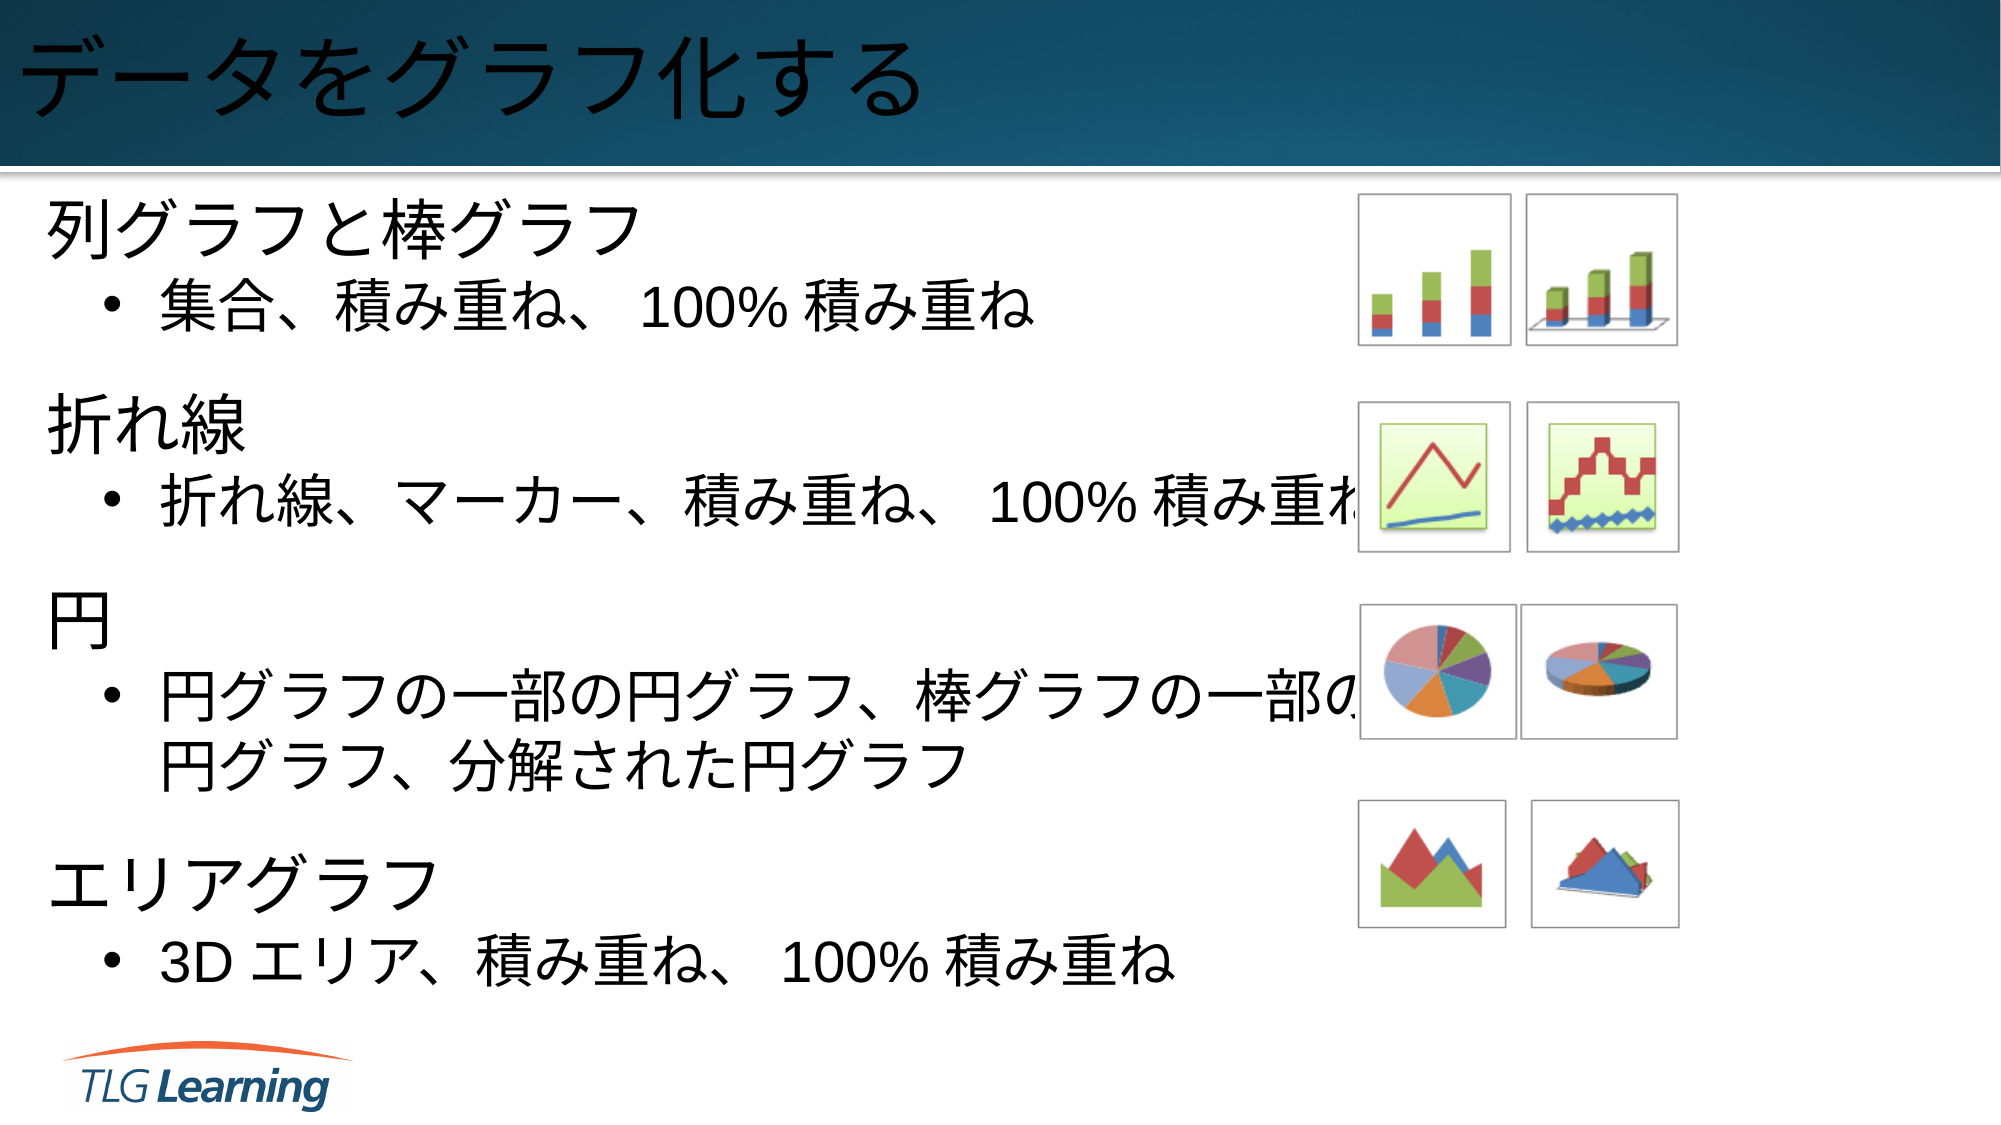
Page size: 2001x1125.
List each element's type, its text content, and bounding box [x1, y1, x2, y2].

picture [62, 1041, 353, 1112]
picture [1355, 397, 1683, 556]
title データをグラフ化する [0, 0, 2000, 166]
picture [1355, 600, 1683, 745]
picture [1355, 189, 1683, 351]
picture [1355, 796, 1683, 931]
list 列グラフと棒グラフ 集合、積み重ね、100%積み重ね 折れ線 折れ線、マーカー、積み重ね、100%積み重ね 円 円グラフの一部の円グラフ、棒グラフの一部の 円グラフ、分解された円グラフ エリアグラフ 3Dエリア、積み重ね、100%積み重ね [31, 189, 2000, 1015]
